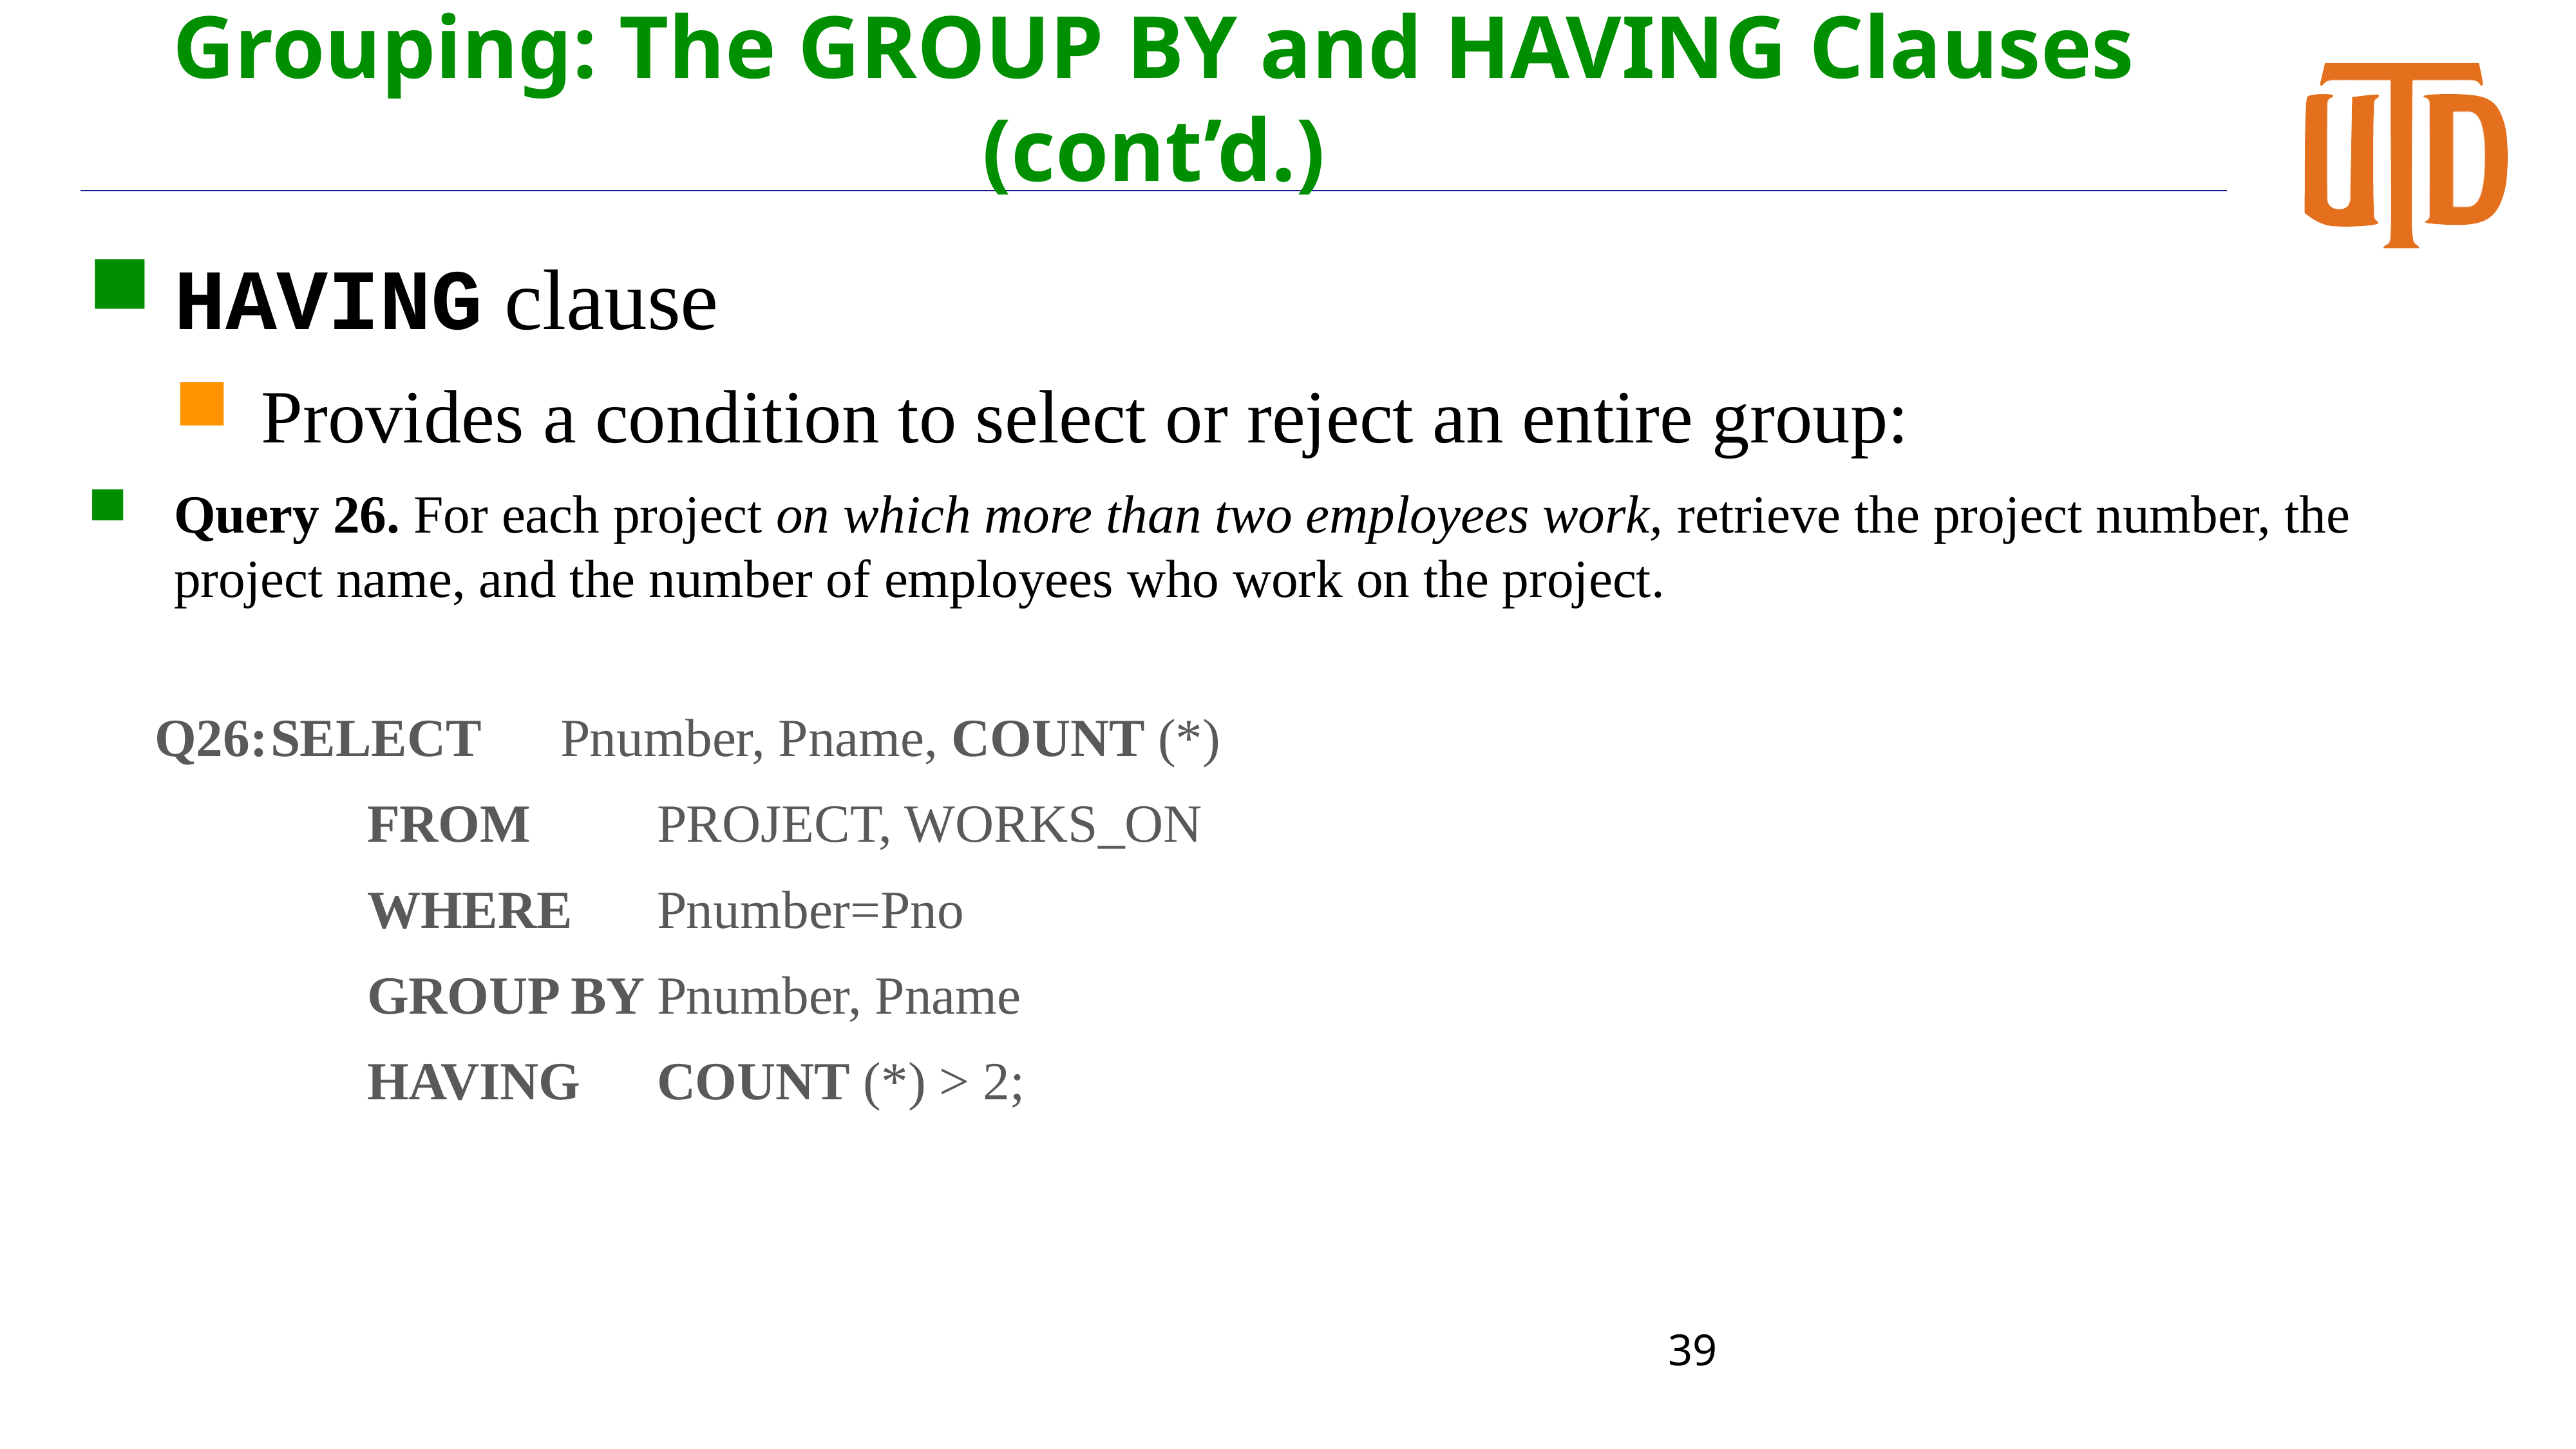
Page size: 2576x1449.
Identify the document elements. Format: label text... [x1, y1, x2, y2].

text_box 39 [1613, 1318, 1773, 1387]
title Grouping: The GROUP BY and HAVING Clauses (cont’d.) [80, 0, 2228, 191]
picture [2320, 62, 2483, 235]
list HAVING clause Provides a condition to select or reject an entire group: Query 26. For each project on which more than two employees work, retrieve the project number, the project name, and the number of employees who work on the project. Q26: SELECT Pnumber, Pname, COUNT (*) FROM PROJECT, WORKS_ON WHERE Pnumber=Pno GROUP BY Pnumber, Pname HAVING COUNT (*) > 2; [80, 235, 2496, 1304]
picture [2423, 94, 2508, 225]
picture [2304, 93, 2380, 227]
